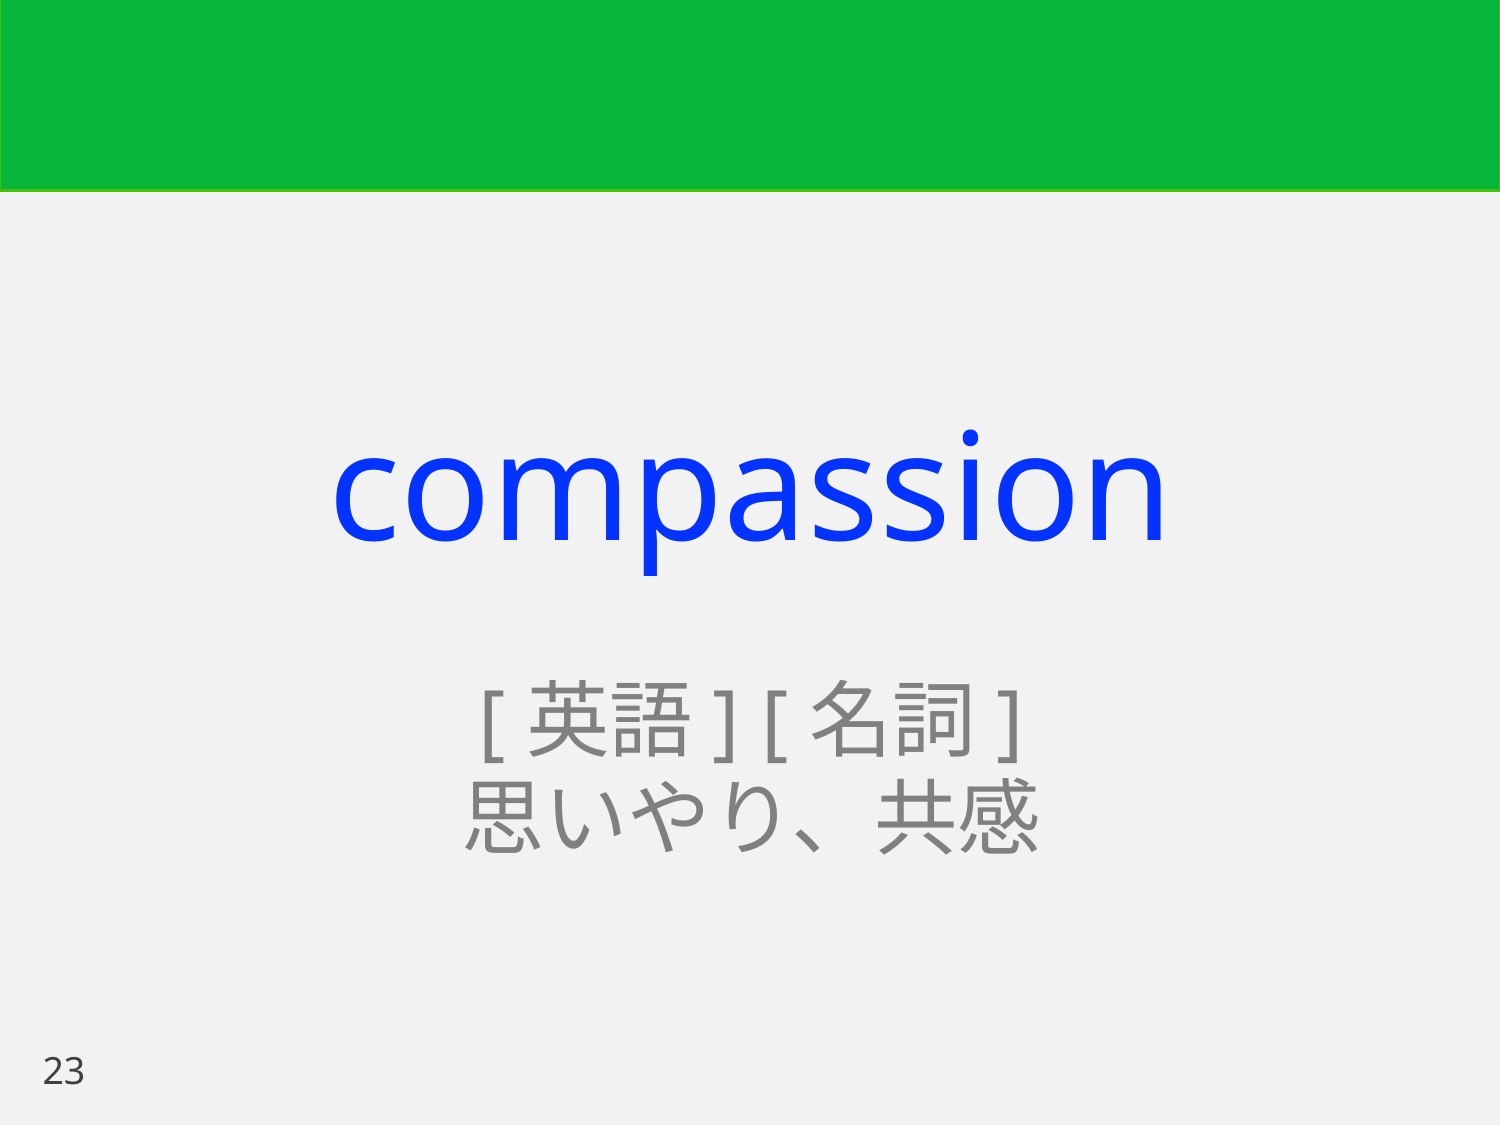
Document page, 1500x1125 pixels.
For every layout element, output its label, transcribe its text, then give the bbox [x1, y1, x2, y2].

slide_number 23 [27, 1042, 146, 1102]
list compassion [英語] [名詞] 思いやり、共感 [103, 277, 1397, 1000]
